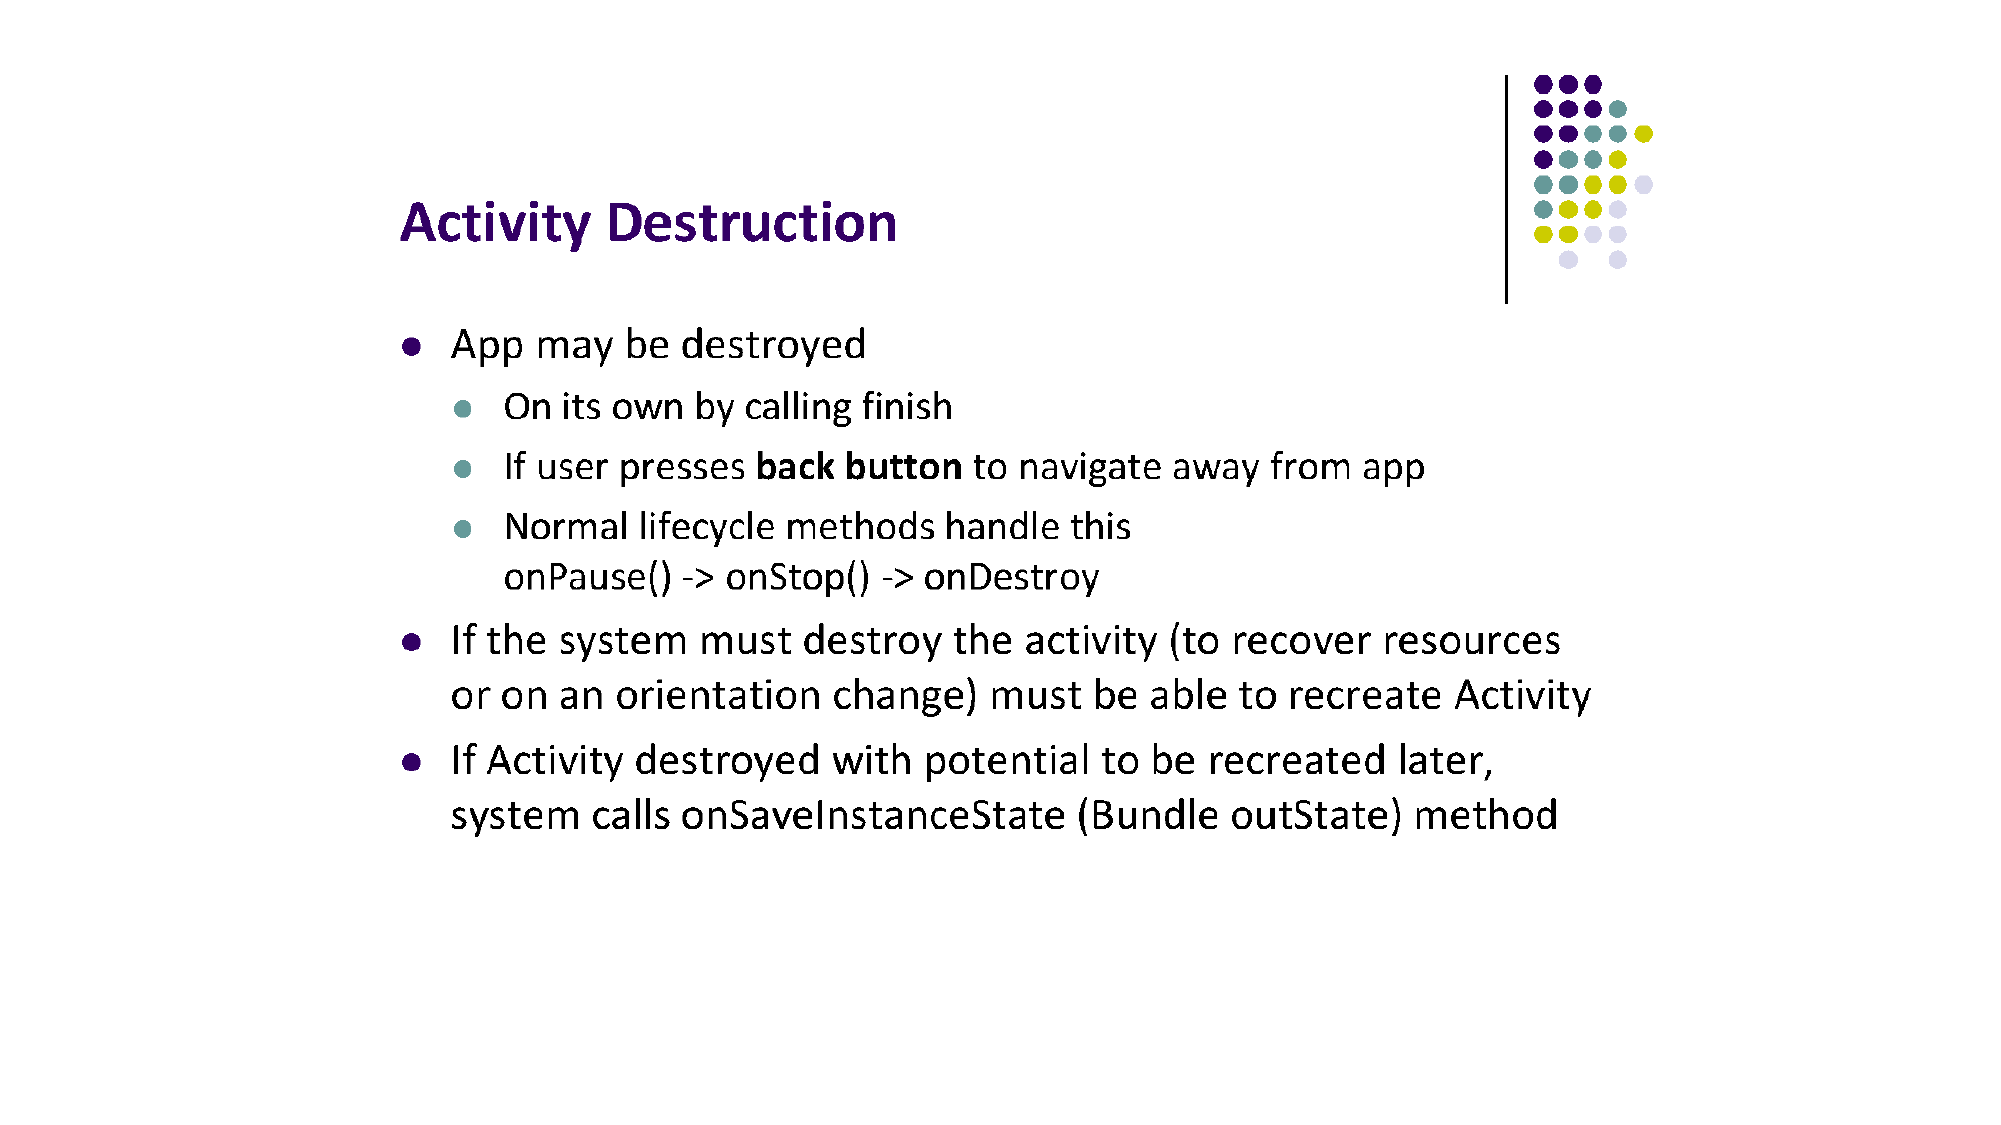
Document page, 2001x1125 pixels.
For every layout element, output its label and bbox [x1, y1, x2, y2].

picture [249, 0, 1750, 1125]
